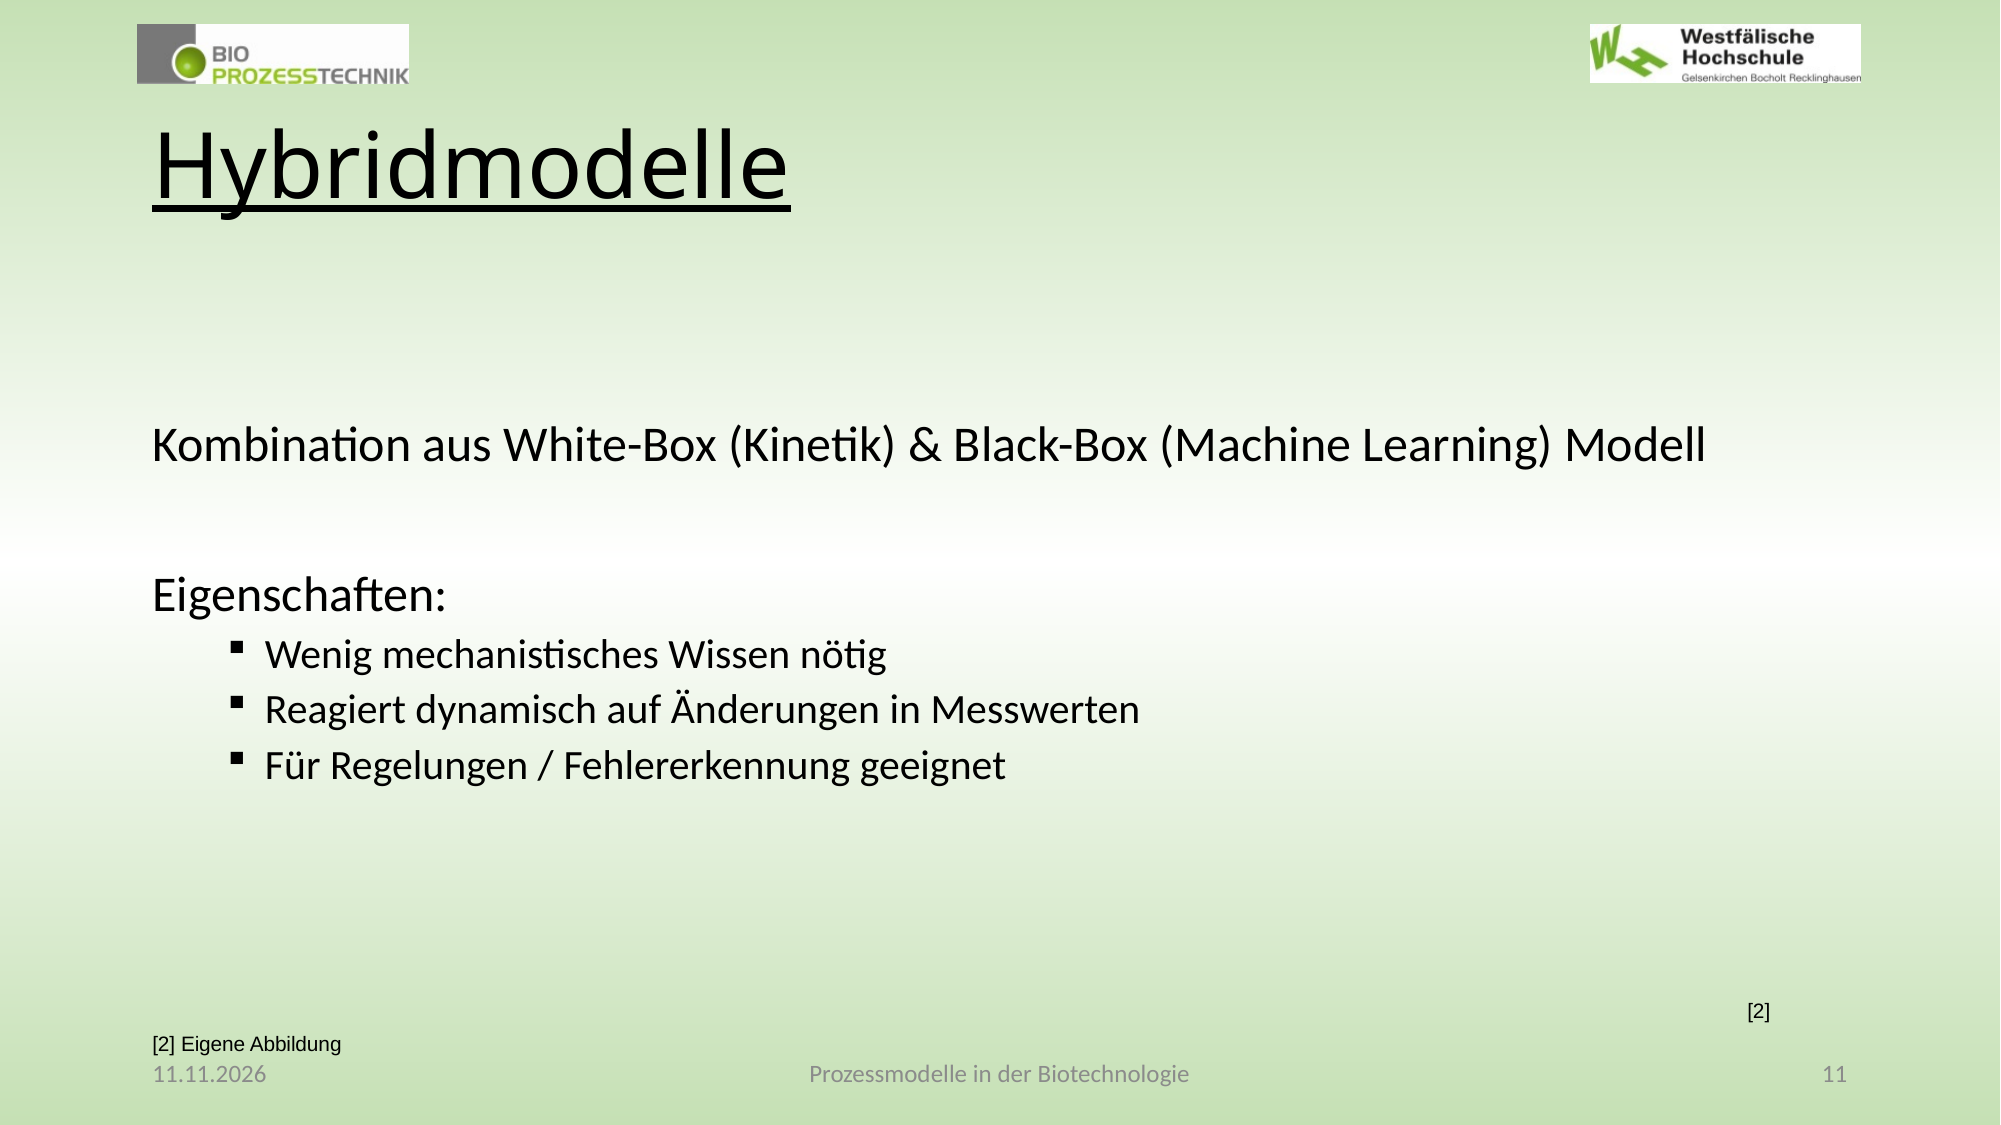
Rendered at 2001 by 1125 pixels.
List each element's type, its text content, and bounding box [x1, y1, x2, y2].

picture [137, 24, 409, 59]
slide_number 11 [1412, 1042, 1863, 1103]
footer Prozessmodelle in der Biotechnologie [662, 1042, 1338, 1103]
title Hybridmodelle [137, 59, 1863, 278]
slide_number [137, 1042, 588, 1103]
picture [1590, 24, 1861, 59]
text_box [2] Eigene Abbildung [137, 1023, 1138, 1064]
list Kombination aus White-Box (Kinetik) & Black-Box (Machine Learning) Modell Eigenschaften: Wenig mechanistisches Wissen nötig Reagiert dynamisch auf Änderungen in Messwerten Für Regelungen / Fehlererkennung geeignet [137, 283, 1837, 998]
text_box [2] [1732, 990, 1787, 1031]
